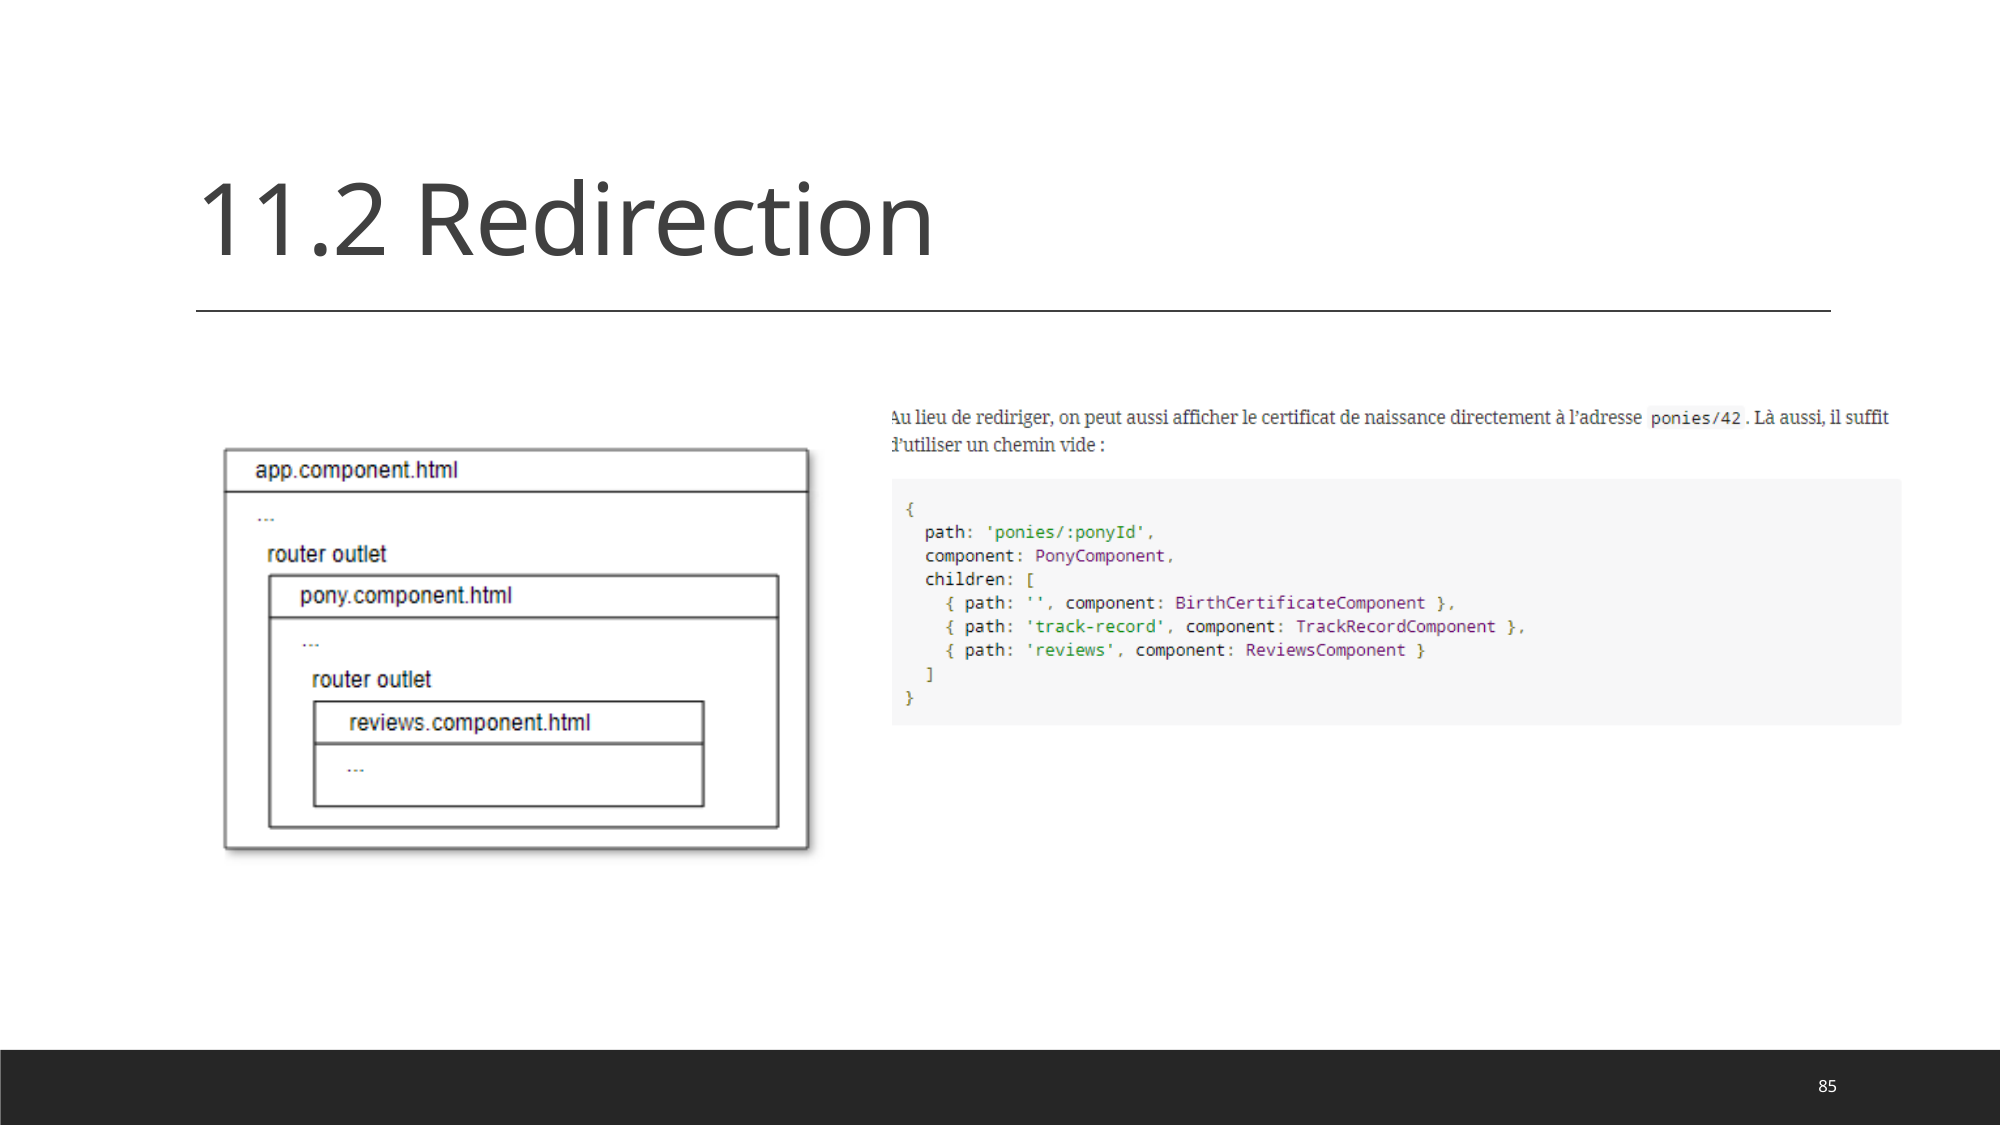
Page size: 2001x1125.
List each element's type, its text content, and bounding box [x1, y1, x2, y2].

slide_number 85 [1803, 1057, 1932, 1118]
title 11.2 Redirection [180, 47, 1830, 285]
picture [163, 394, 1955, 888]
